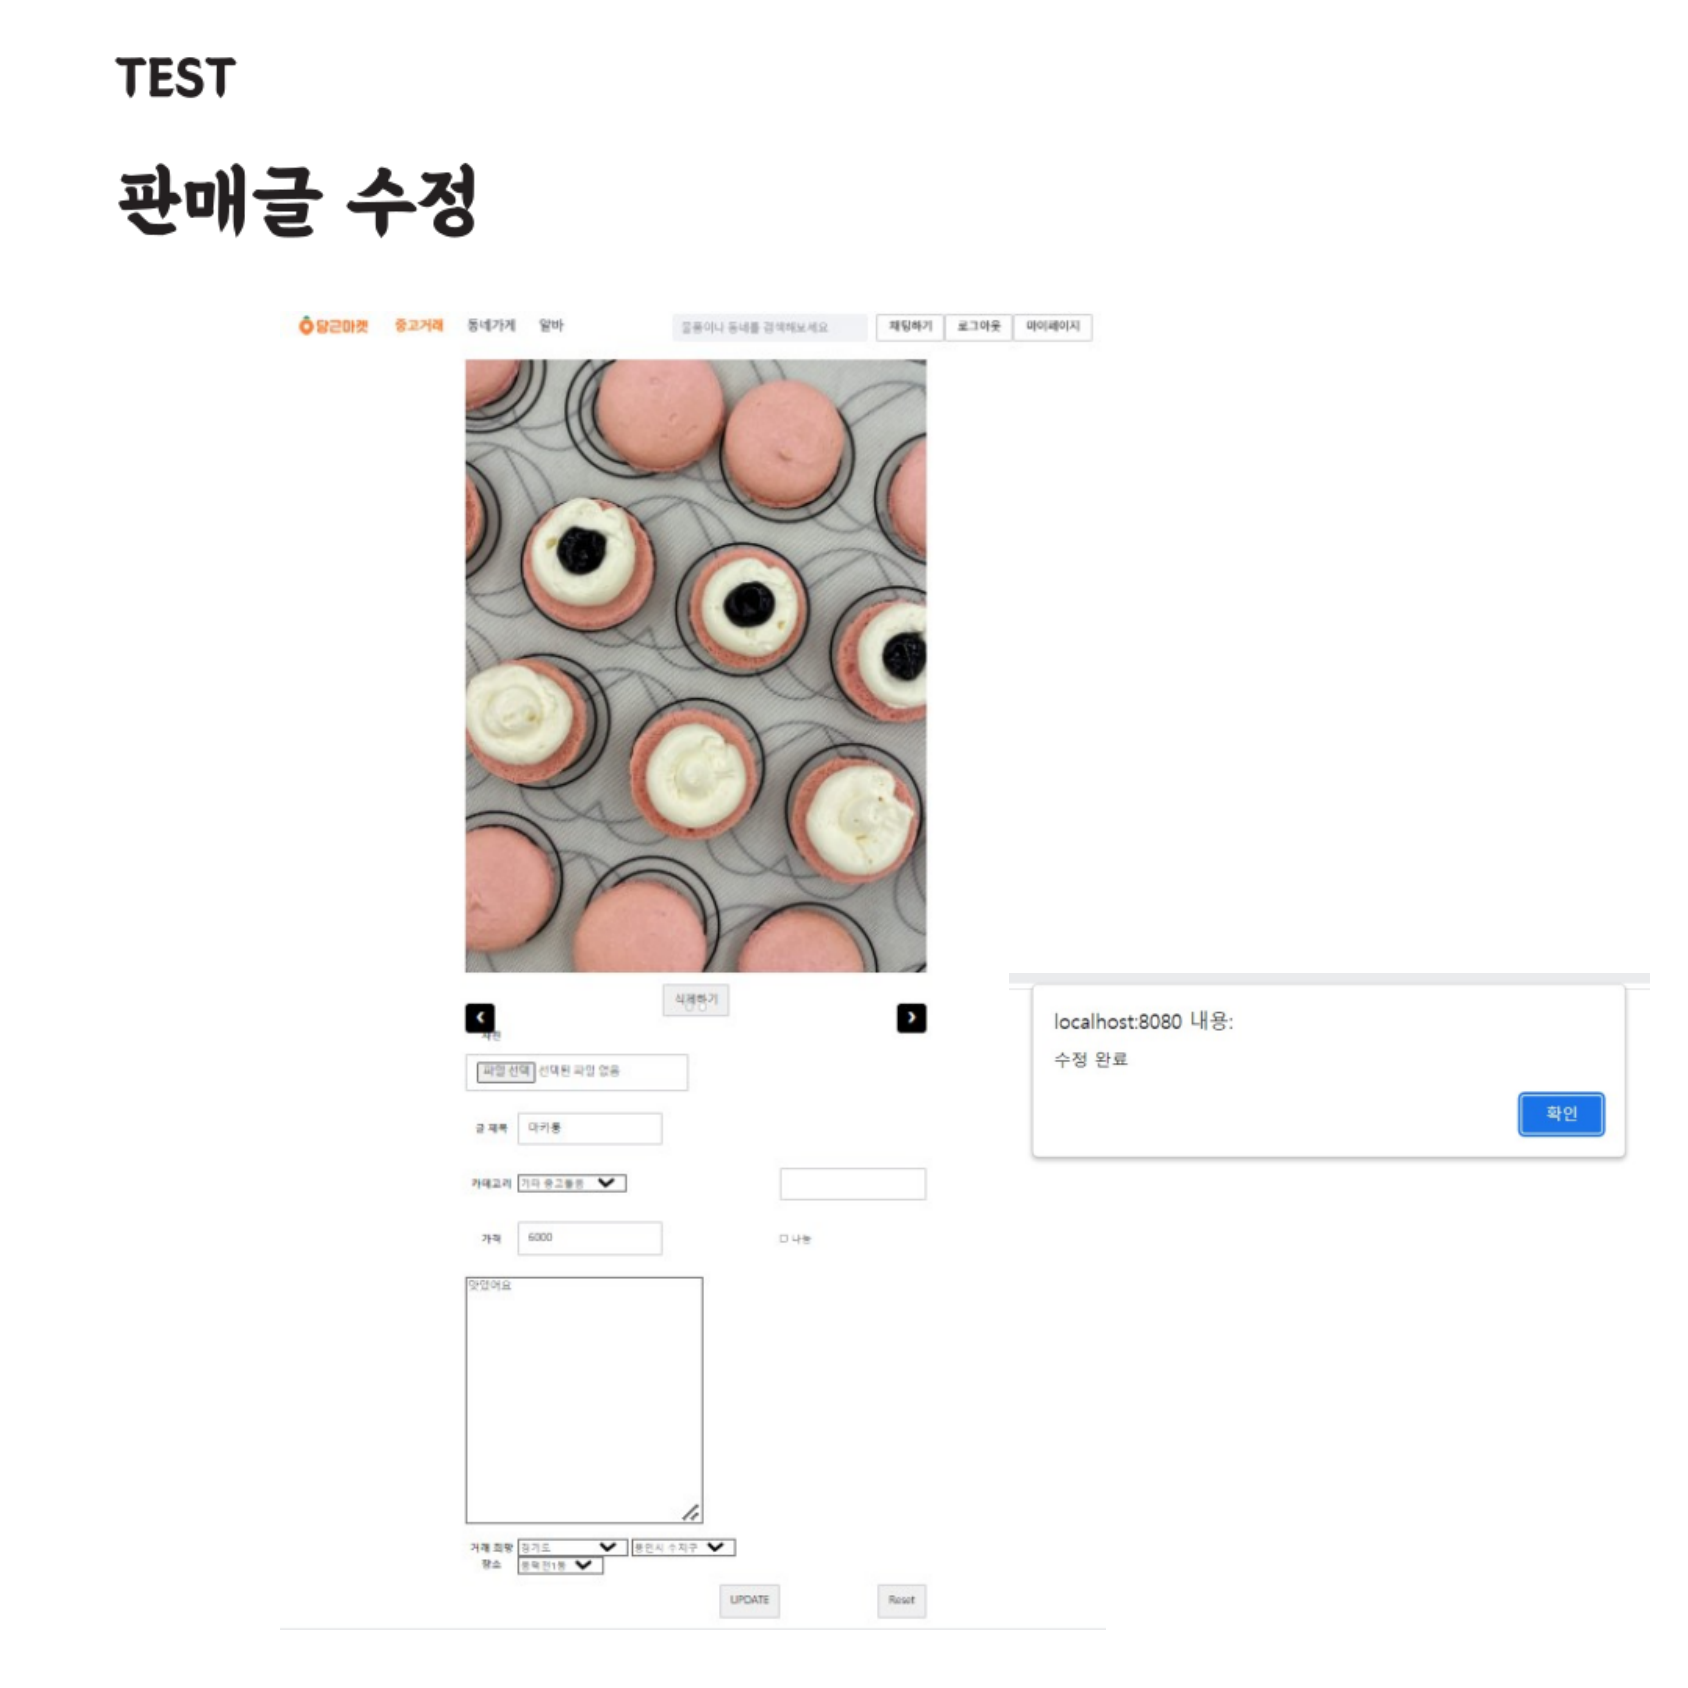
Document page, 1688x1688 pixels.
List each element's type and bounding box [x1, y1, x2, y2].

picture [91, 14, 554, 339]
text_box [280, 310, 1106, 1630]
text_box [1009, 973, 1650, 1205]
